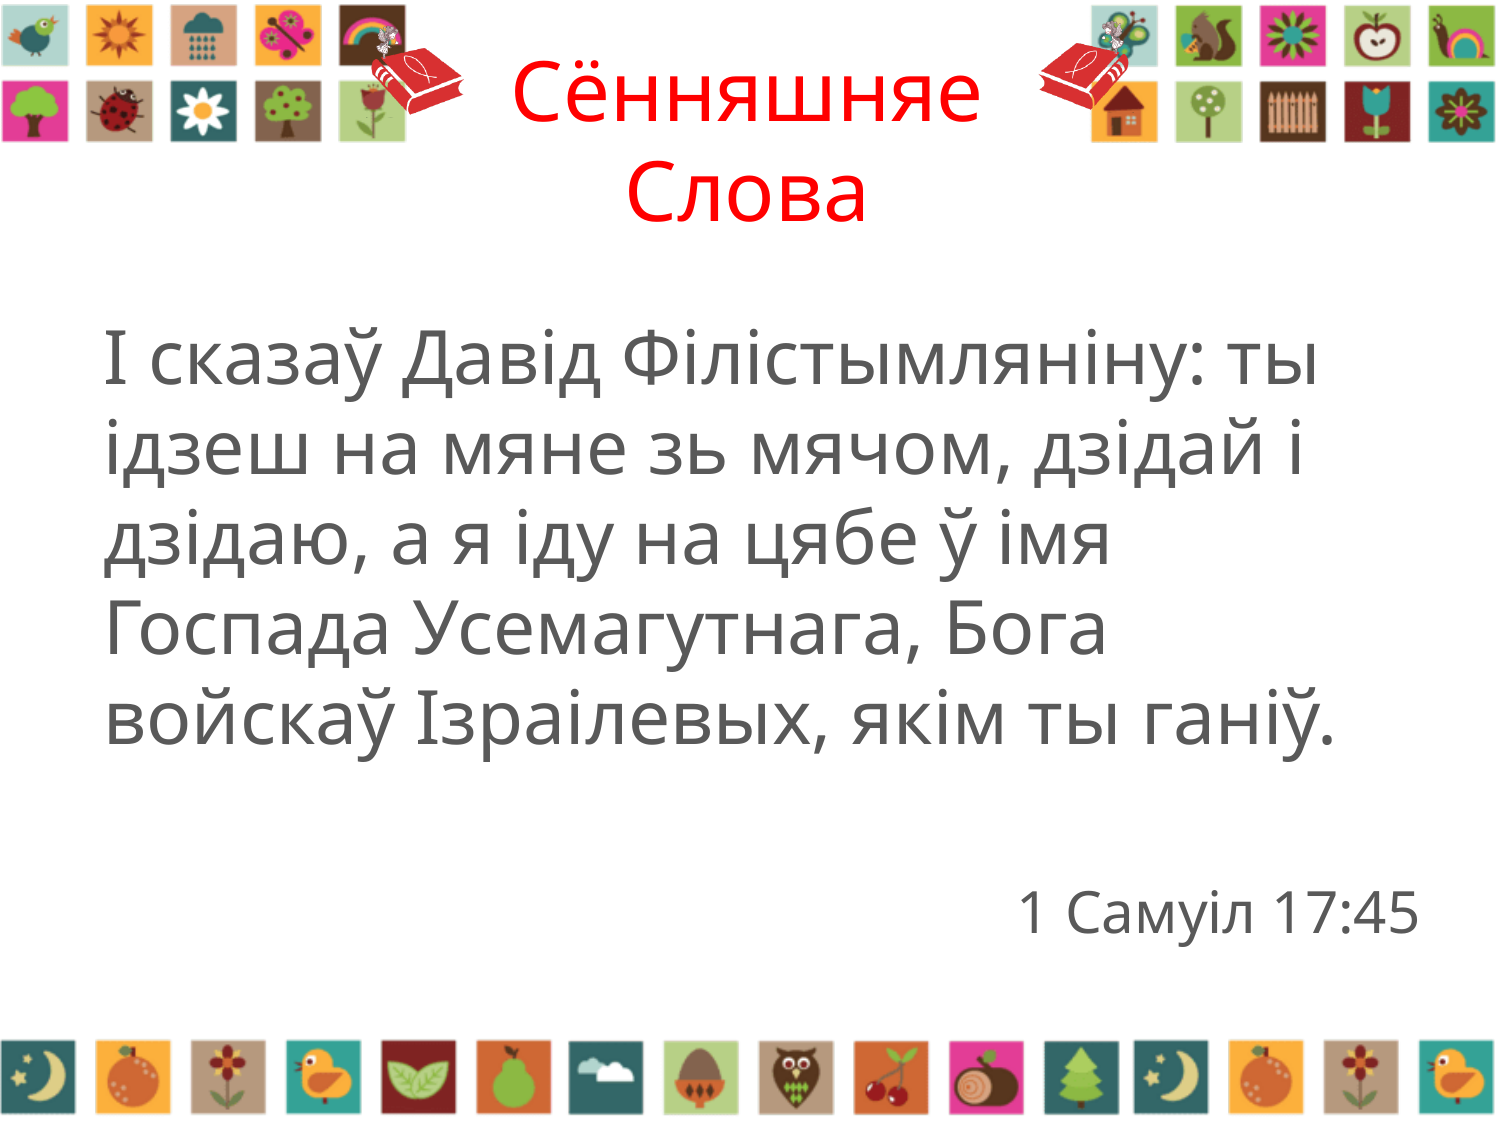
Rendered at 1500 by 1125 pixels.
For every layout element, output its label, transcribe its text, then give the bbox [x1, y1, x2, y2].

picture [0, 3, 496, 150]
picture [1007, 3, 1500, 150]
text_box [0, 1028, 1500, 1118]
text_box І сказаў Давід Філістымляніну: ты ідзеш на мяне зь мячом, дзідай і дзідаю, а я іду на цябе ў імя Госпада Усемагутнага, Бога войскаў Ізраілевых, якім ты ганіў. [88, 302, 1436, 858]
text_box 1 Самуіл 17:45 [803, 868, 1435, 953]
text_box Сённяшняе Слова [414, 30, 1080, 246]
